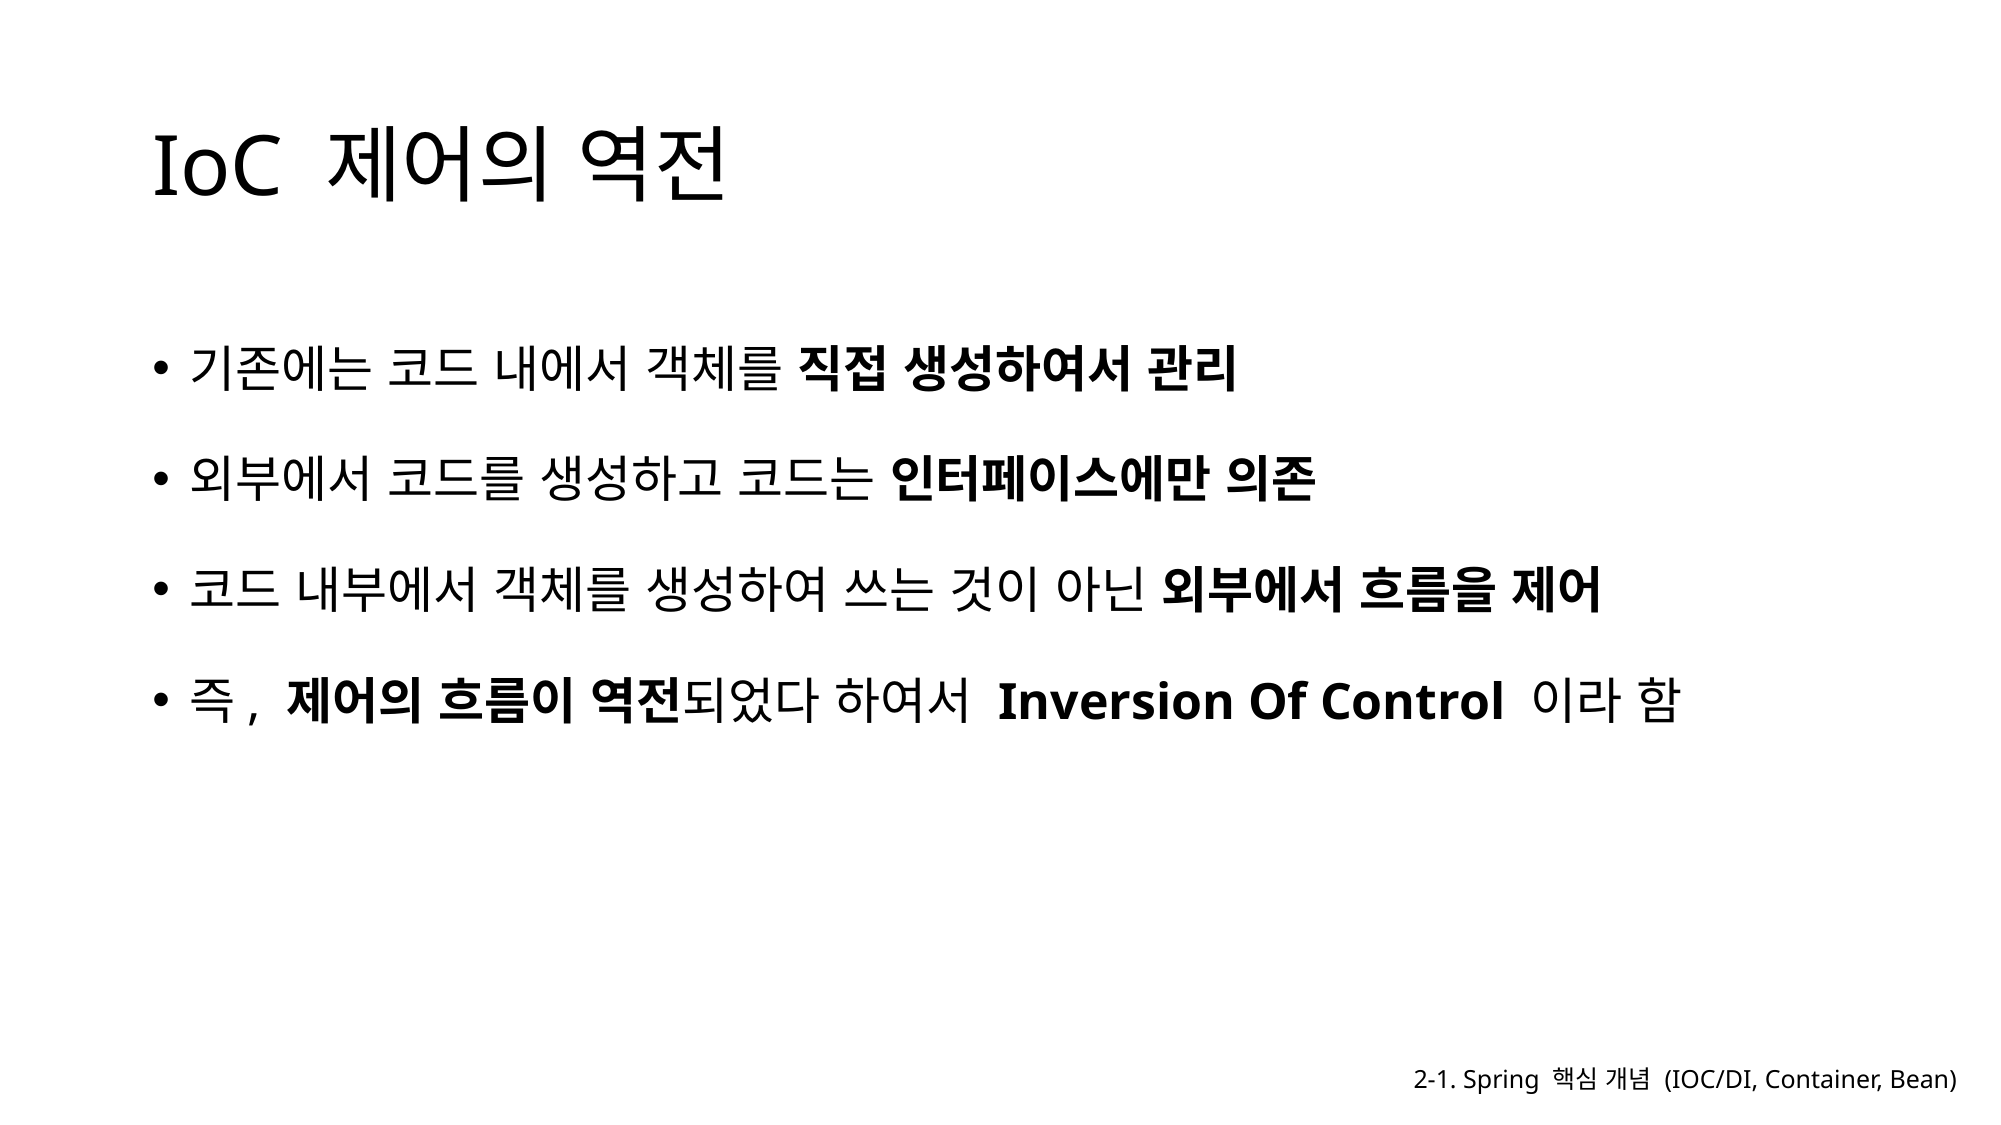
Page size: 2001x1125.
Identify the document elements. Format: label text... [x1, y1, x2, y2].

text_box 2-1. Spring 핵심 개념 (IOC/DI, Container, Bean) [1387, 1056, 1973, 1102]
list 기존에는 코드 내에서 객체를 직접 생성하여서 관리 외부에서 코드를 생성하고 코드는 인터페이스에만 의존 코드 내부에서 객체를 생성하여 쓰는 것이 아닌 외부에서 흐름을 제어 즉, 제어의 흐름이 역전되었다 하여서 Inversion Of Control 이라 함 [137, 299, 1863, 1014]
title IoC 제어의 역전 [137, 59, 1863, 278]
